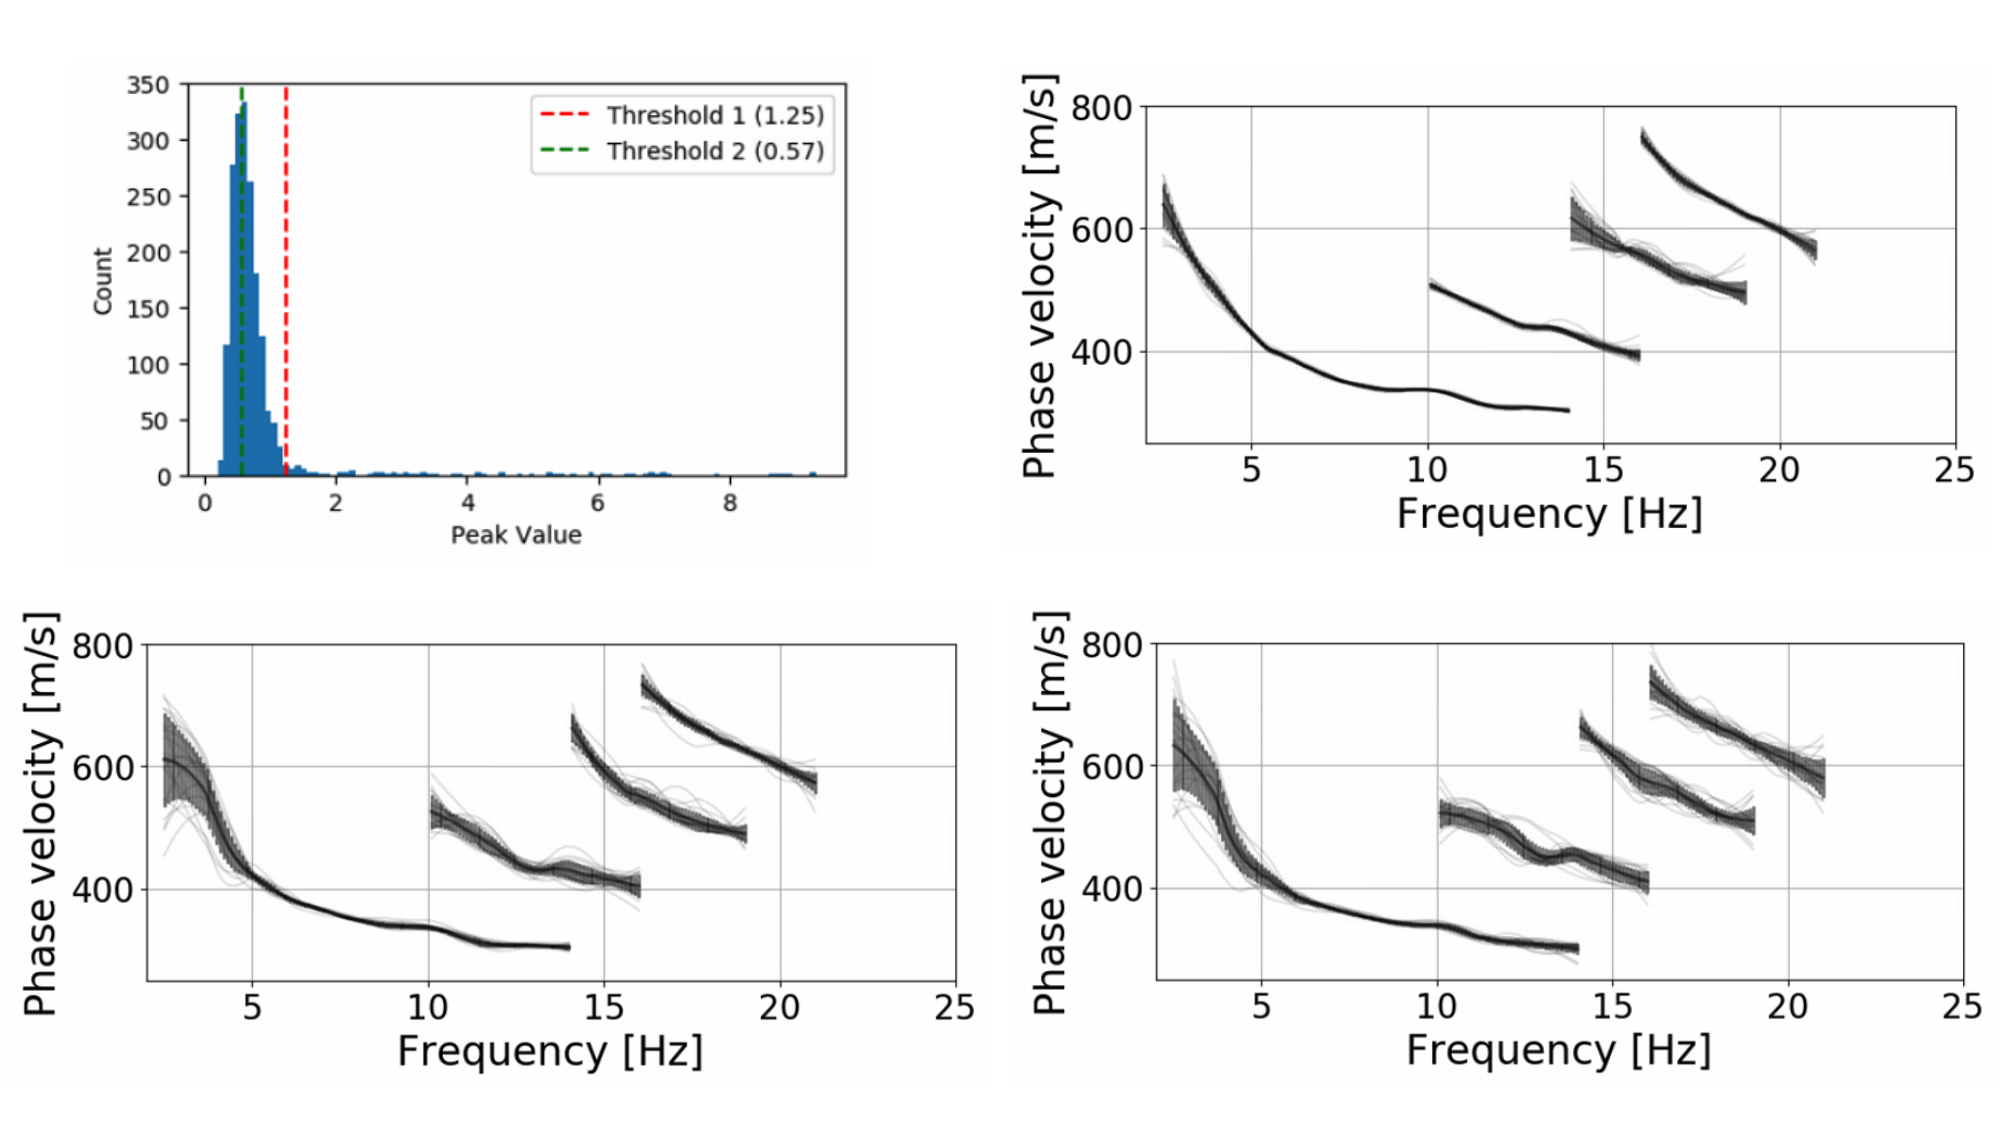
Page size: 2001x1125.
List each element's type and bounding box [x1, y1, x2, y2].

picture [1012, 603, 2000, 1084]
picture [66, 62, 872, 563]
picture [999, 68, 1988, 553]
picture [0, 603, 988, 1084]
